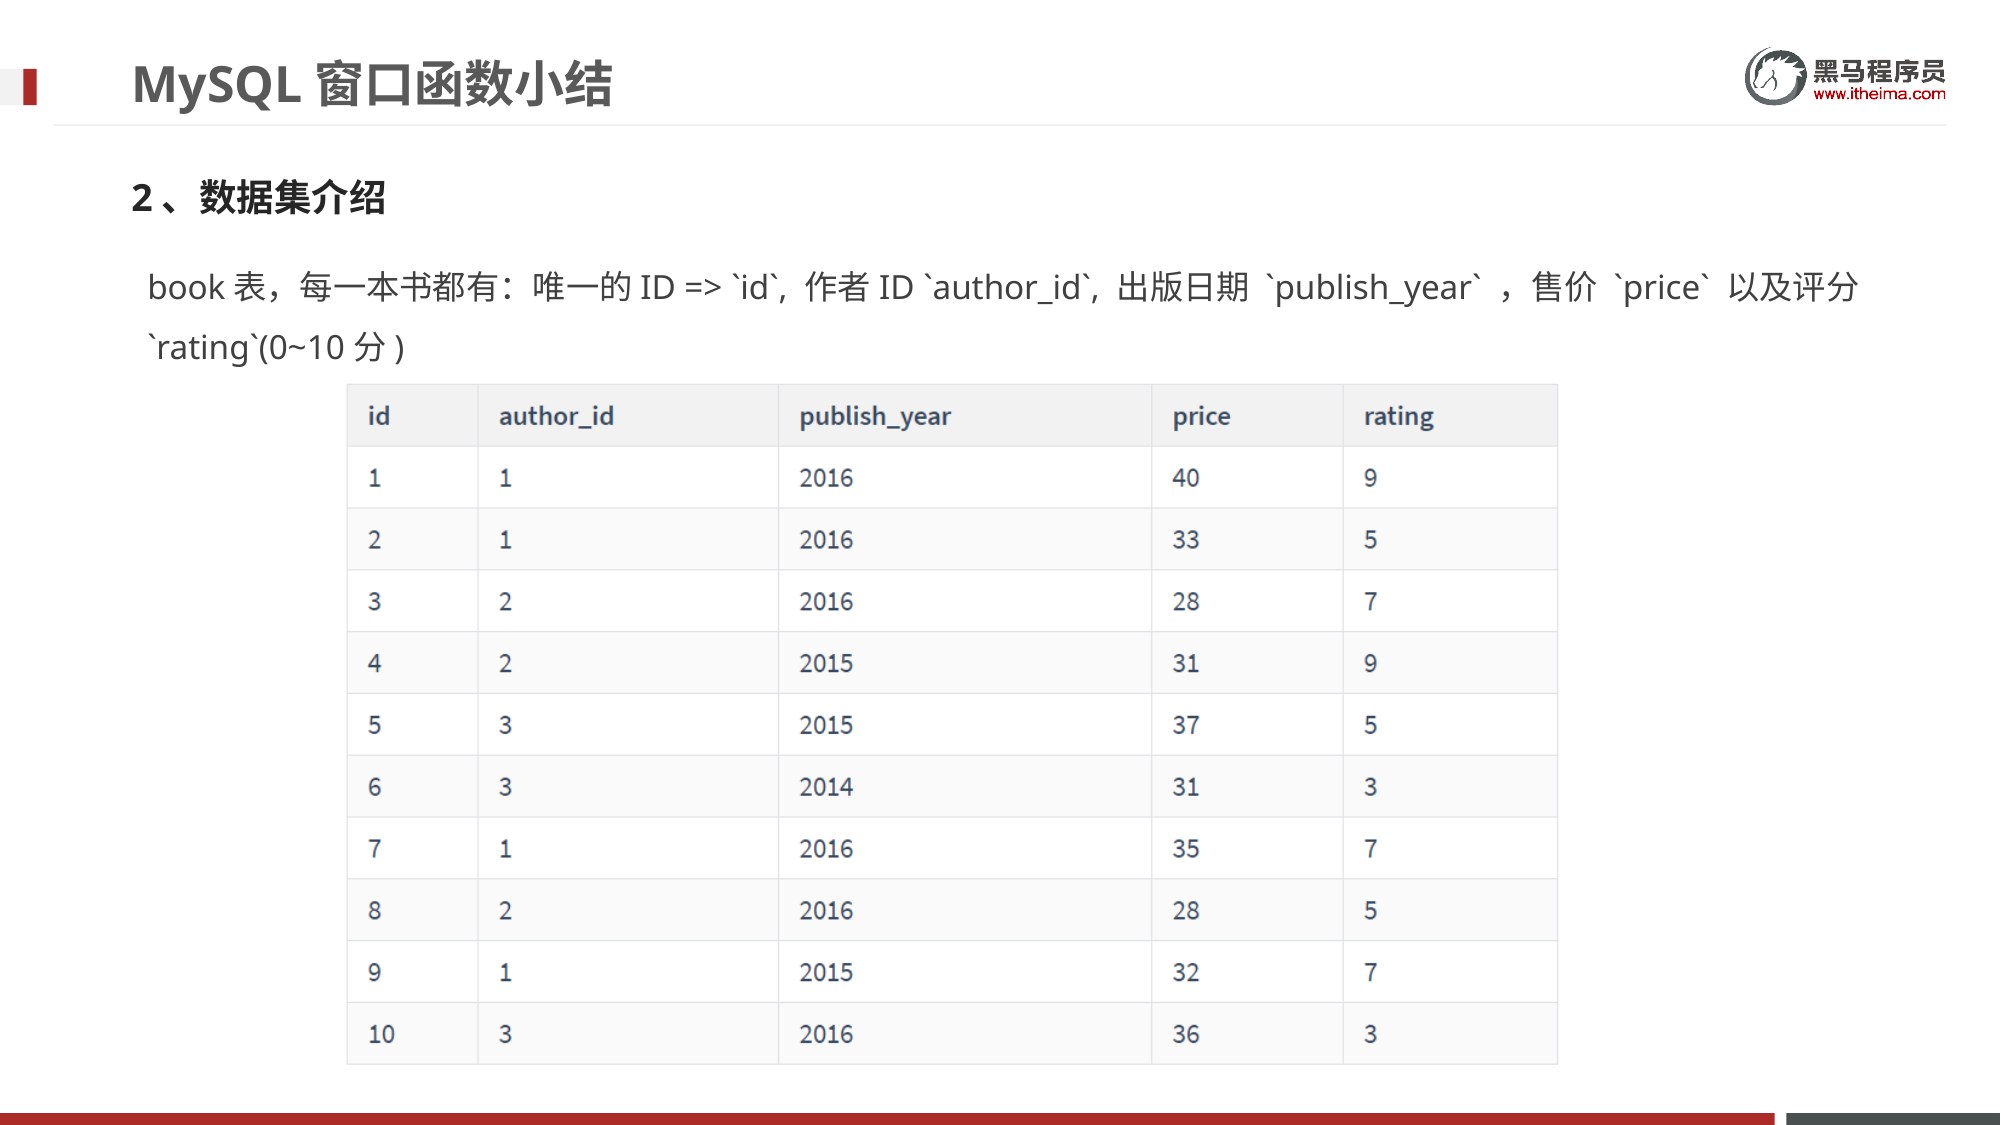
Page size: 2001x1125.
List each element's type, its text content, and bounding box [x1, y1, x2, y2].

list 2、数据集介绍 [116, 154, 1880, 239]
picture [1744, 46, 1946, 106]
picture [343, 379, 1562, 1071]
title MySQL窗口函数小结 [116, 40, 1556, 125]
list book表，每一本书都有：唯一的ID => `id`, 作者ID `author_id`, 出版日期 `publish_year` ，售价 `price` 以及评分`rating`(0~10分) [132, 239, 1896, 972]
